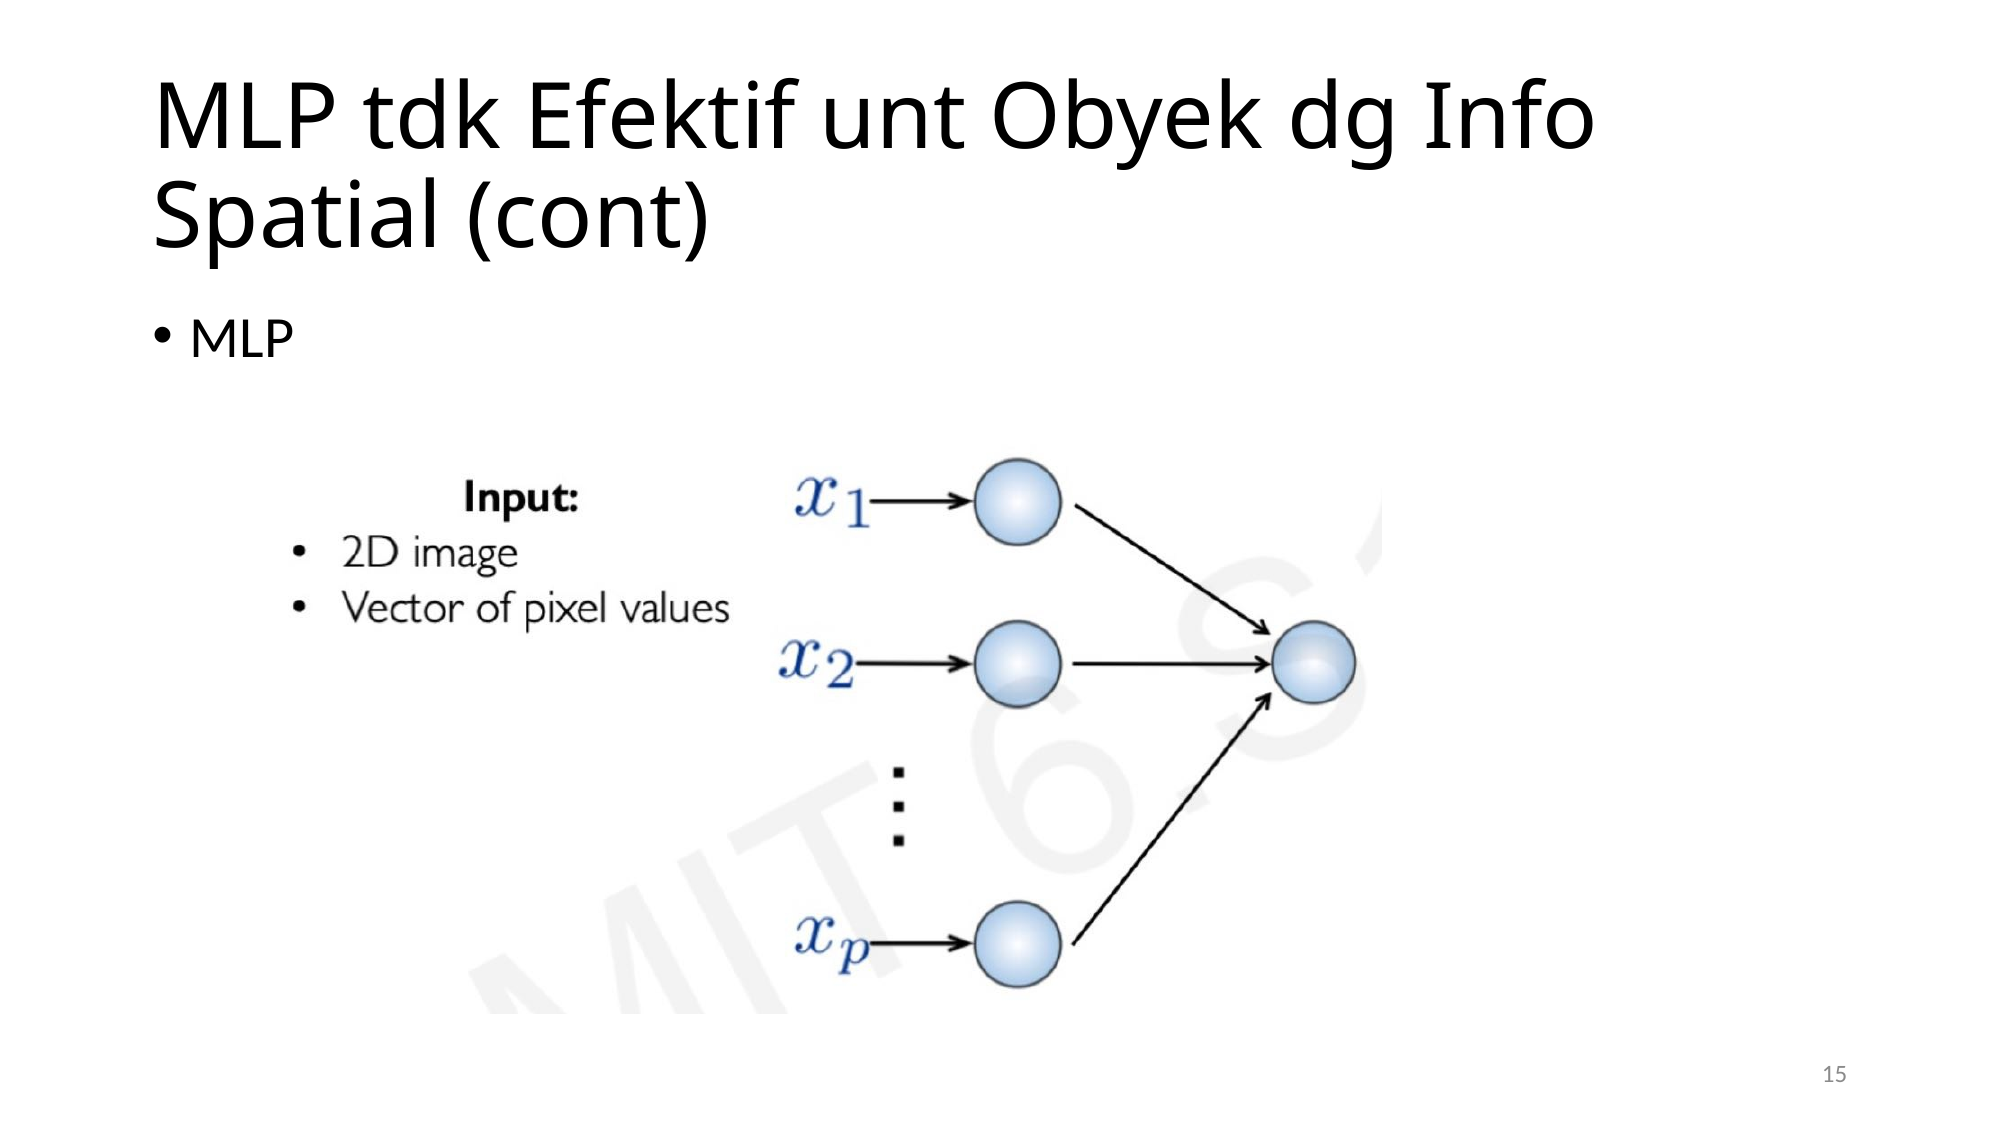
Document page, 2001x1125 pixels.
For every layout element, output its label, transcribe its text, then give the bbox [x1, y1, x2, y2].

picture [266, 408, 1382, 1014]
list MLP [137, 299, 1863, 1014]
title MLP tdk Efektif unt Obyek dg Info Spatial (cont) [137, 59, 1863, 278]
slide_number 15 [1412, 1042, 1863, 1103]
